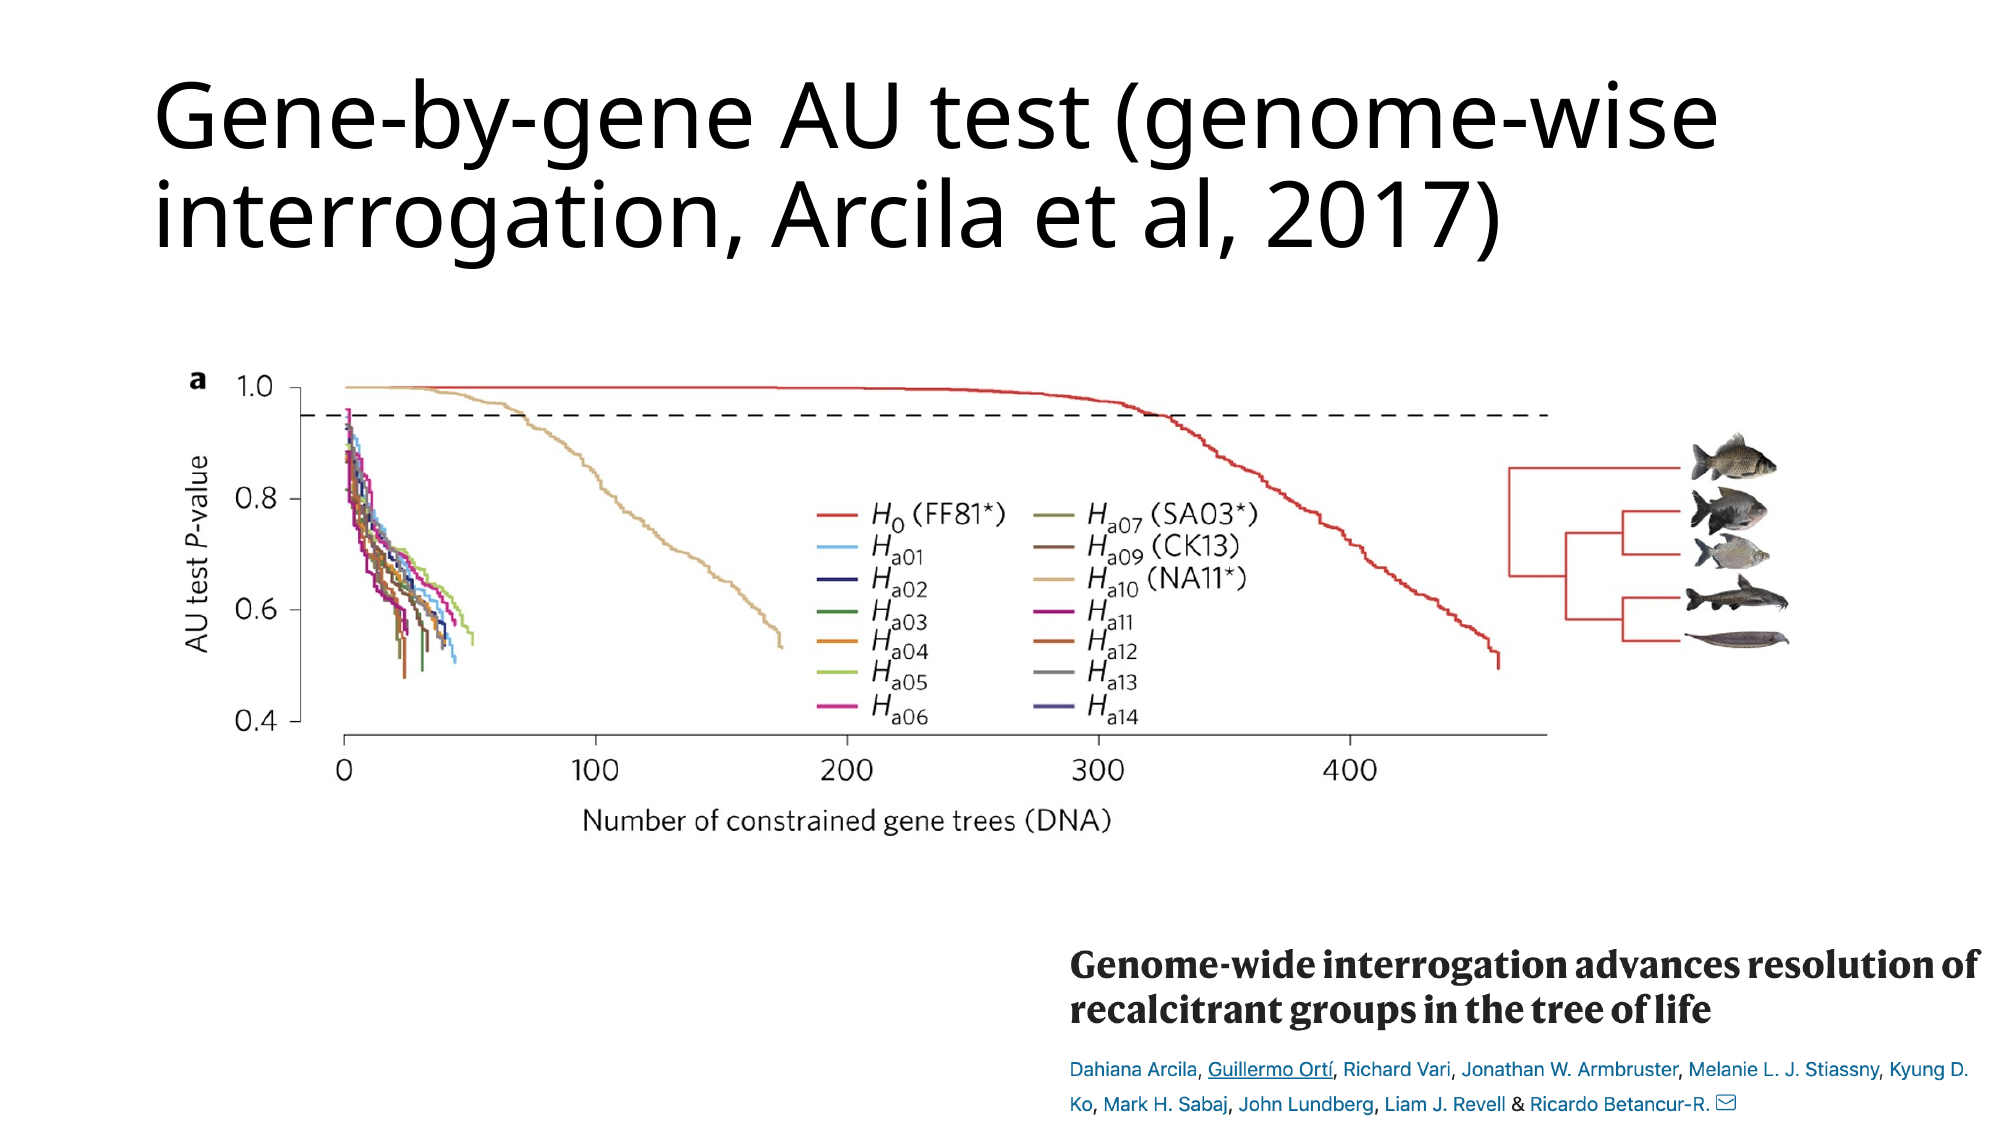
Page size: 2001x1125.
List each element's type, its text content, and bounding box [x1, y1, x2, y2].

picture [63, 359, 1907, 858]
title Gene-by-gene AU test (genome-wise interrogation, Arcila et al, 2017) [137, 59, 1863, 278]
picture [1068, 949, 2000, 1122]
